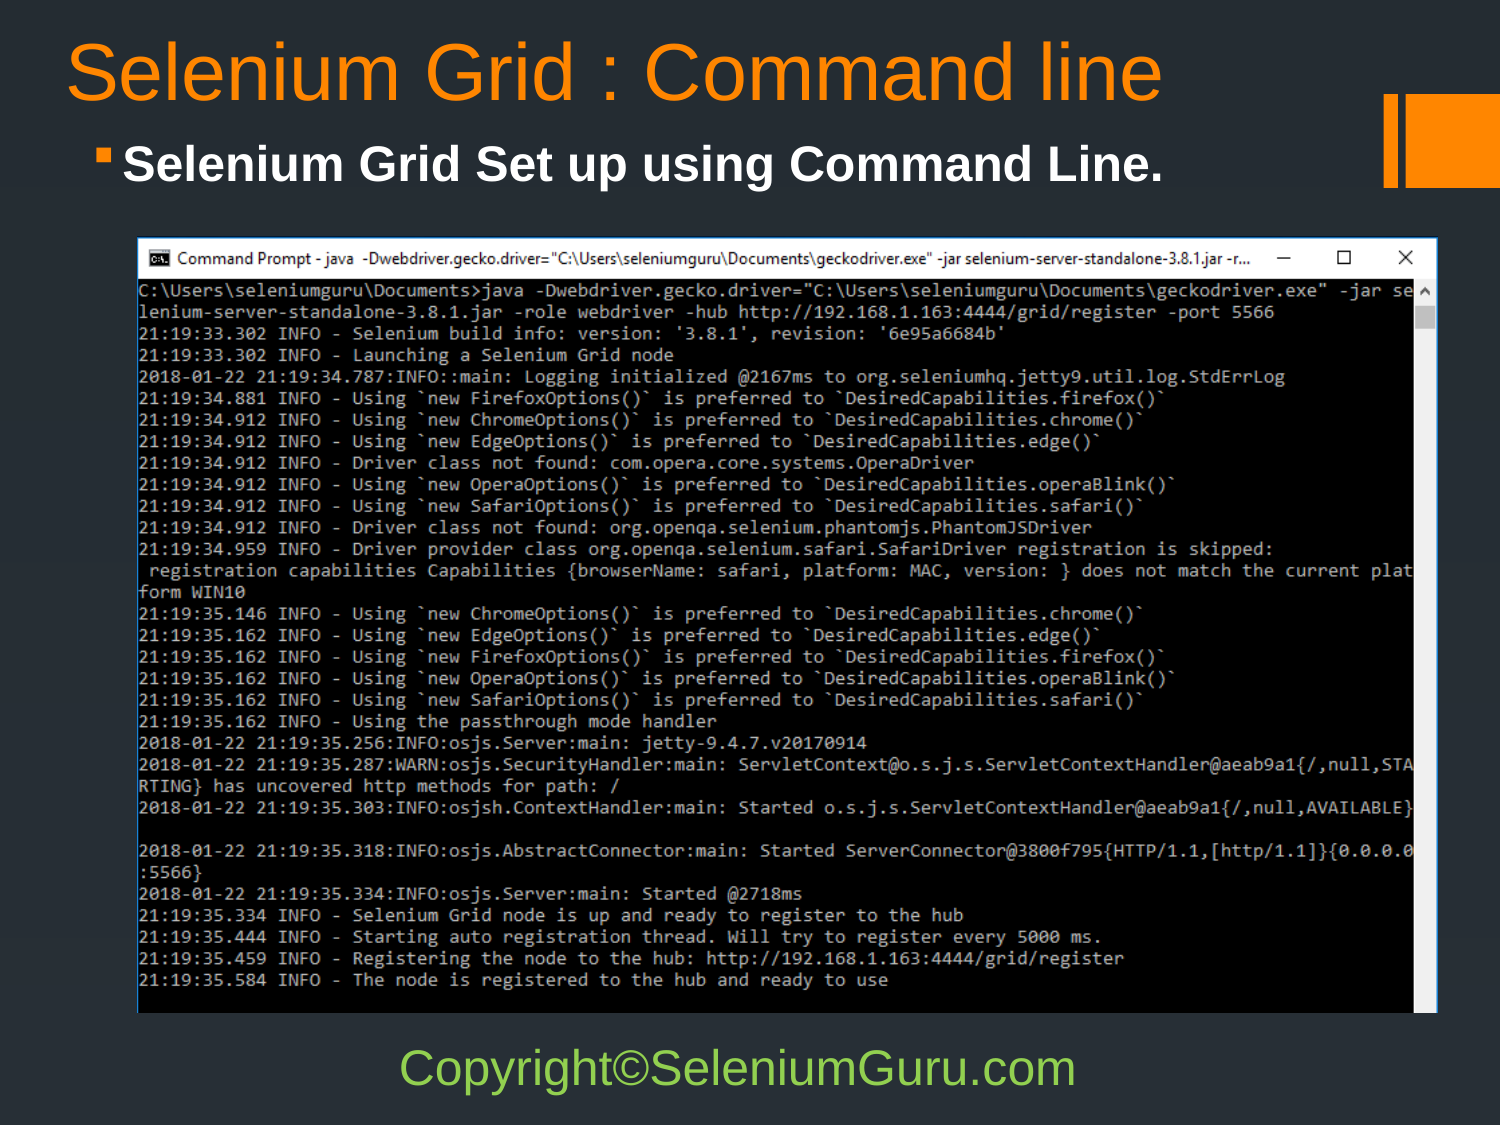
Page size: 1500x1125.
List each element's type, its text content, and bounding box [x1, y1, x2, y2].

picture [136, 235, 1438, 1013]
footer Copyright©SeleniumGuru.com [383, 1035, 1150, 1111]
title Selenium Grid : Command line [50, 11, 1350, 123]
list Selenium Grid Set up using Command Line. [24, 123, 1438, 1036]
